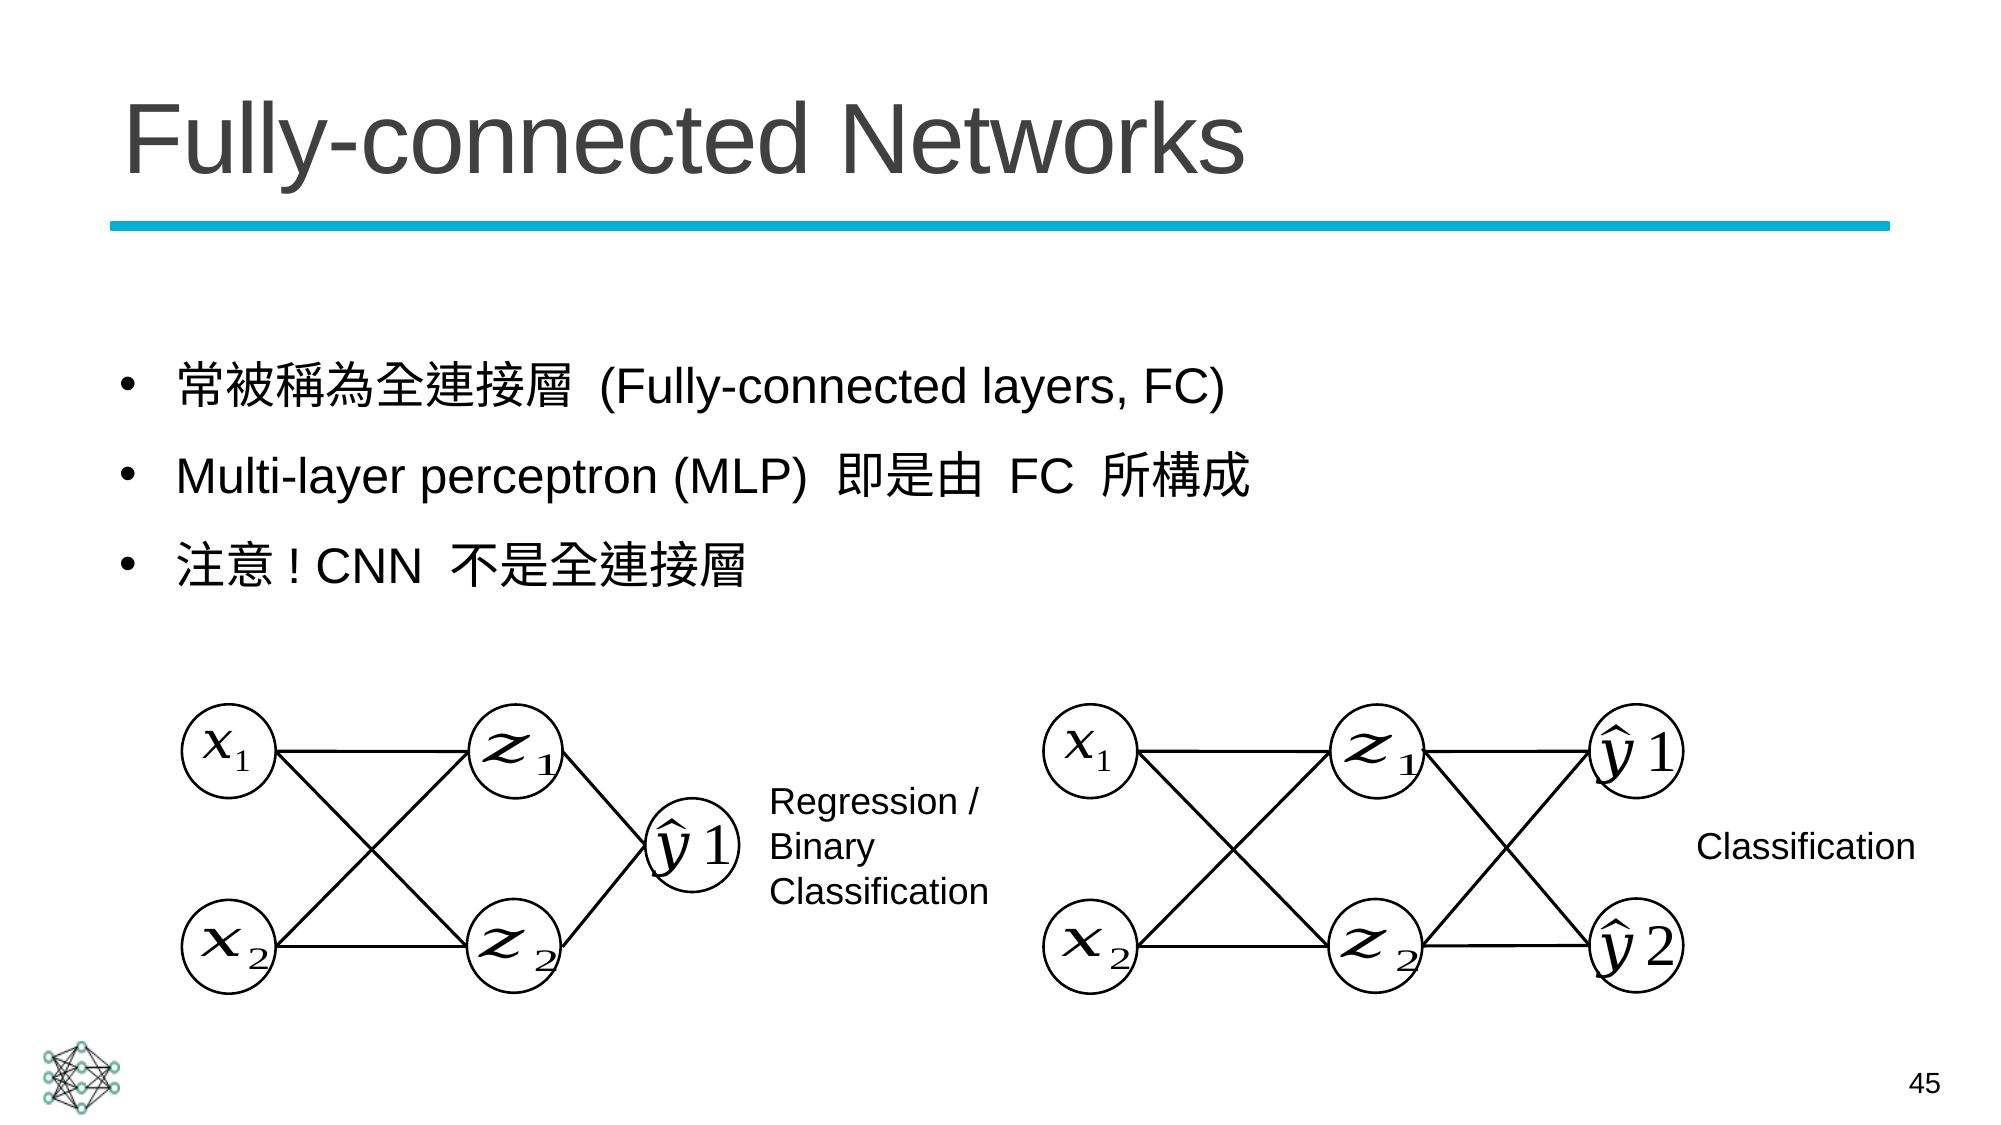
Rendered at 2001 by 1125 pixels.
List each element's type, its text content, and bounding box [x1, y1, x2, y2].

slide_number 45 [1740, 1052, 1957, 1113]
text_box [1328, 897, 1423, 995]
text_box [1042, 702, 1139, 800]
text_box [180, 898, 277, 995]
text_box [562, 844, 646, 948]
text_box [1042, 898, 1138, 995]
text_box Regression / Binary Classification [754, 769, 1018, 920]
text_box [467, 703, 564, 800]
picture [43, 1041, 120, 1116]
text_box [275, 755, 470, 946]
text_box [1589, 897, 1685, 994]
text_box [1421, 748, 1590, 944]
text_box [180, 702, 277, 800]
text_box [562, 750, 646, 844]
text_box [653, 796, 741, 894]
text_box Classification [1681, 814, 1947, 875]
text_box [1136, 755, 1331, 946]
text_box [1329, 703, 1426, 800]
title Fully-connected Networks [107, 58, 1899, 228]
text_box [1588, 702, 1685, 800]
text_box [466, 897, 562, 995]
text_box 常被稱為全連接層 (Fully-connected layers, FC) Multi-layer perceptron (MLP) 即是由 FC 所構成 注意! CNN 不是全連接層 [104, 316, 1896, 601]
